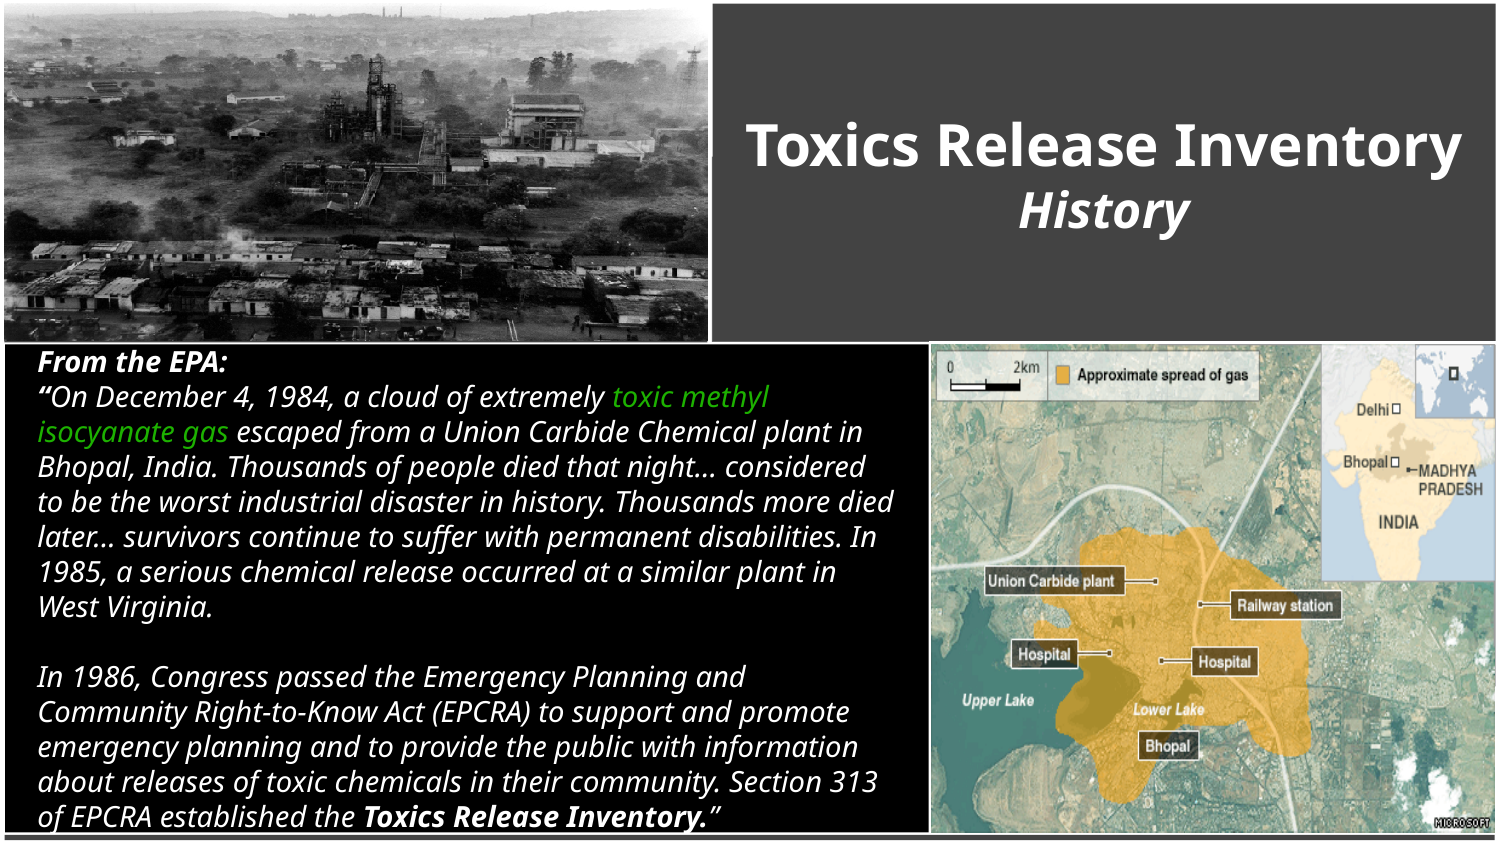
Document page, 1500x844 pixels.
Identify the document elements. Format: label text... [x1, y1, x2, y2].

text_box [712, 3, 1496, 341]
text_box [4, 834, 935, 841]
text_box From the EPA: “On December 4, 1984, a cloud of extremely toxic methyl isocyanate gas escaped from a Union Carbide Chemical plant in Bhopal, India. Thousands of people died that night… considered to be the worst industrial disaster in history. Thousands more died later… survivors continue to suffer with permanent disabilities. In 1985, a serious chemical release occurred at a similar plant in West Virginia. In 1986, Congress passed the Emergency Planning and Community Right-to-Know Act (EPCRA) to support and promote emergency planning and to provide the public with information about releases of toxic chemicals in their community. Section 313 of EPCRA established the Toxics Release Inventory.” [31, 361, 902, 816]
picture [931, 344, 1495, 833]
text_box [5, 344, 929, 833]
picture [4, 2, 708, 341]
text_box Toxics Release Inventory History [716, 115, 1493, 231]
